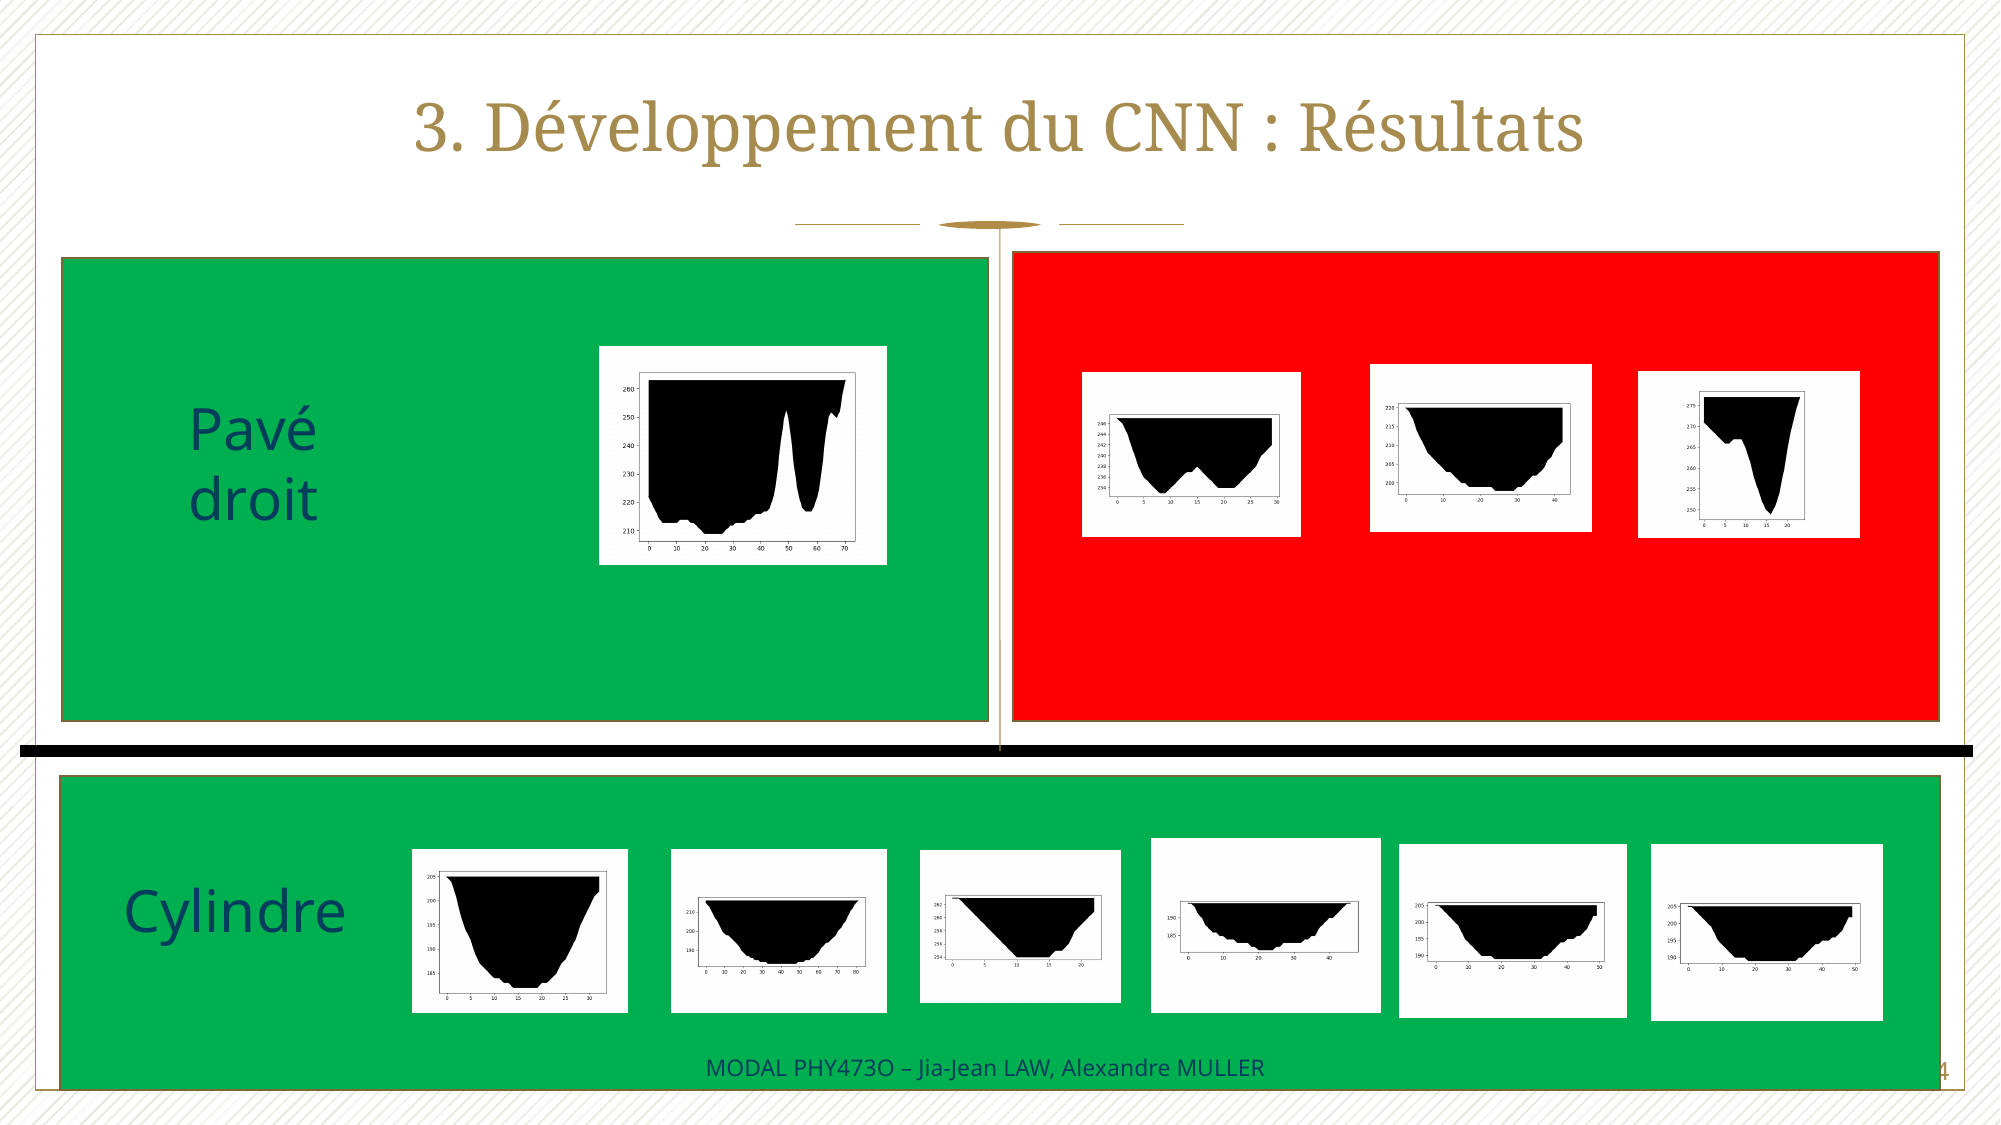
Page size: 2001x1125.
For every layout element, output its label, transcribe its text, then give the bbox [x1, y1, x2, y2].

text_box [61, 257, 989, 722]
text_box Cylindre [108, 867, 412, 952]
picture [0, 0, 2001, 1125]
title 3. Développement du CNN : Résultats [137, 34, 1863, 226]
text_box MODAL PHY473O – Jia-Jean LAW, Alexandre MULLER [590, 1046, 1382, 1089]
slide_number 24 [1514, 1042, 1965, 1103]
text_box Pavé droit [173, 384, 396, 540]
text_box [1012, 251, 1940, 722]
text_box [59, 775, 1941, 1091]
